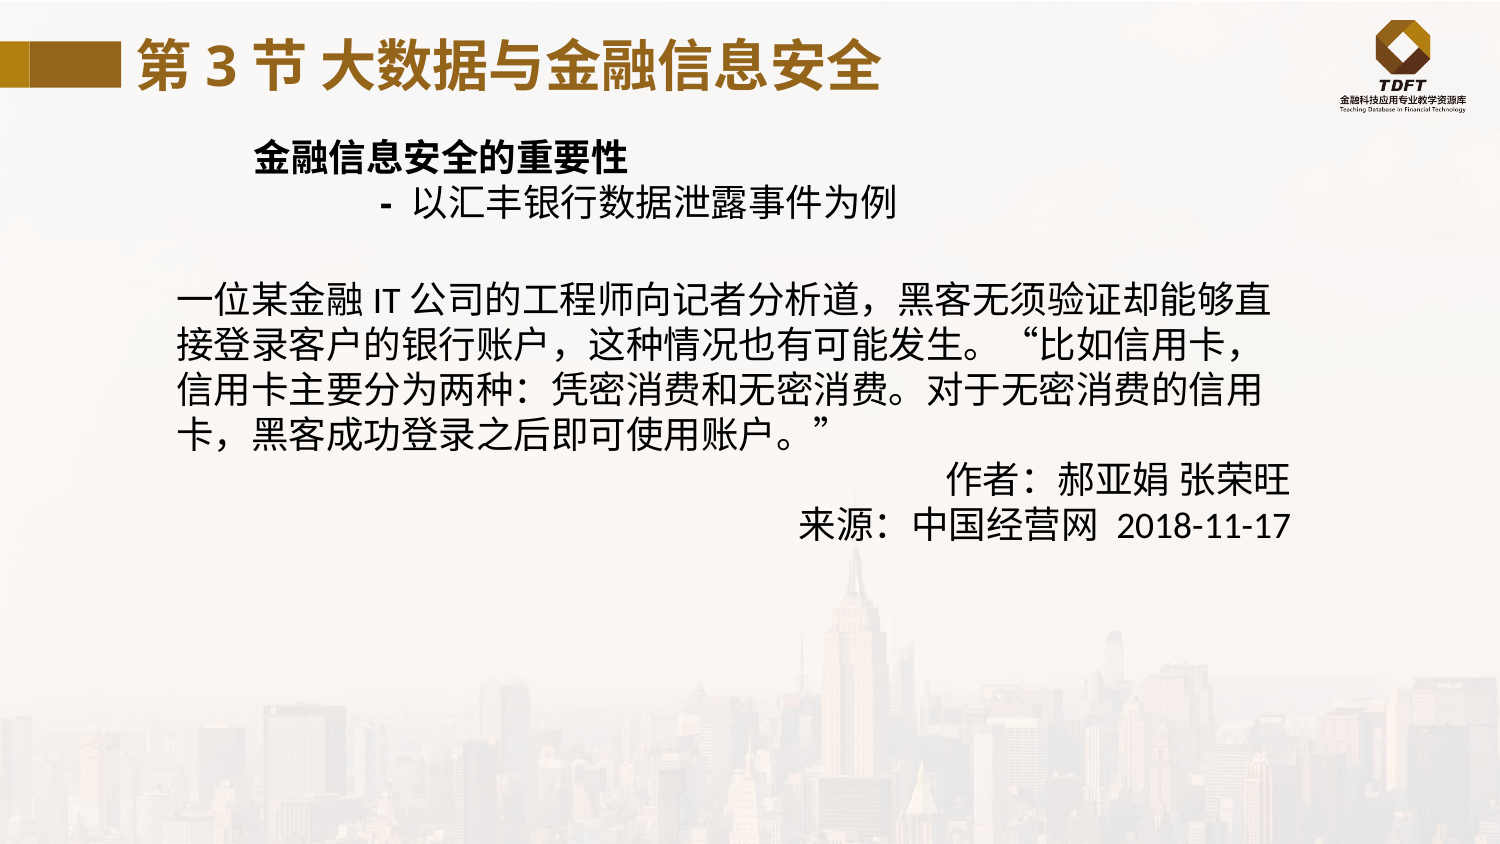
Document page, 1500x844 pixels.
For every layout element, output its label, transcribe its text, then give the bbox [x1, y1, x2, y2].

text_box [28, 39, 123, 90]
text_box [0, 39, 28, 90]
text_box 一位某金融IT公司的工程师向记者分析道，黑客无须验证却能够直接登录客户的银行账户，这种情况也有可能发生。“比如信用卡，信用卡主要分为两种：凭密消费和无密消费。对于无密消费的信用卡，黑客成功登录之后即可使用账户。” 作者：郝亚娟 张荣旺 来源：中国经营网 2018-11-17 [161, 268, 1306, 553]
text_box 金融信息安全的重要性 - 以汇丰银行数据泄露事件为例 [238, 126, 1229, 236]
picture [0, 1, 1500, 844]
text_box 第3节 大数据与金融信息安全 [124, 24, 894, 104]
